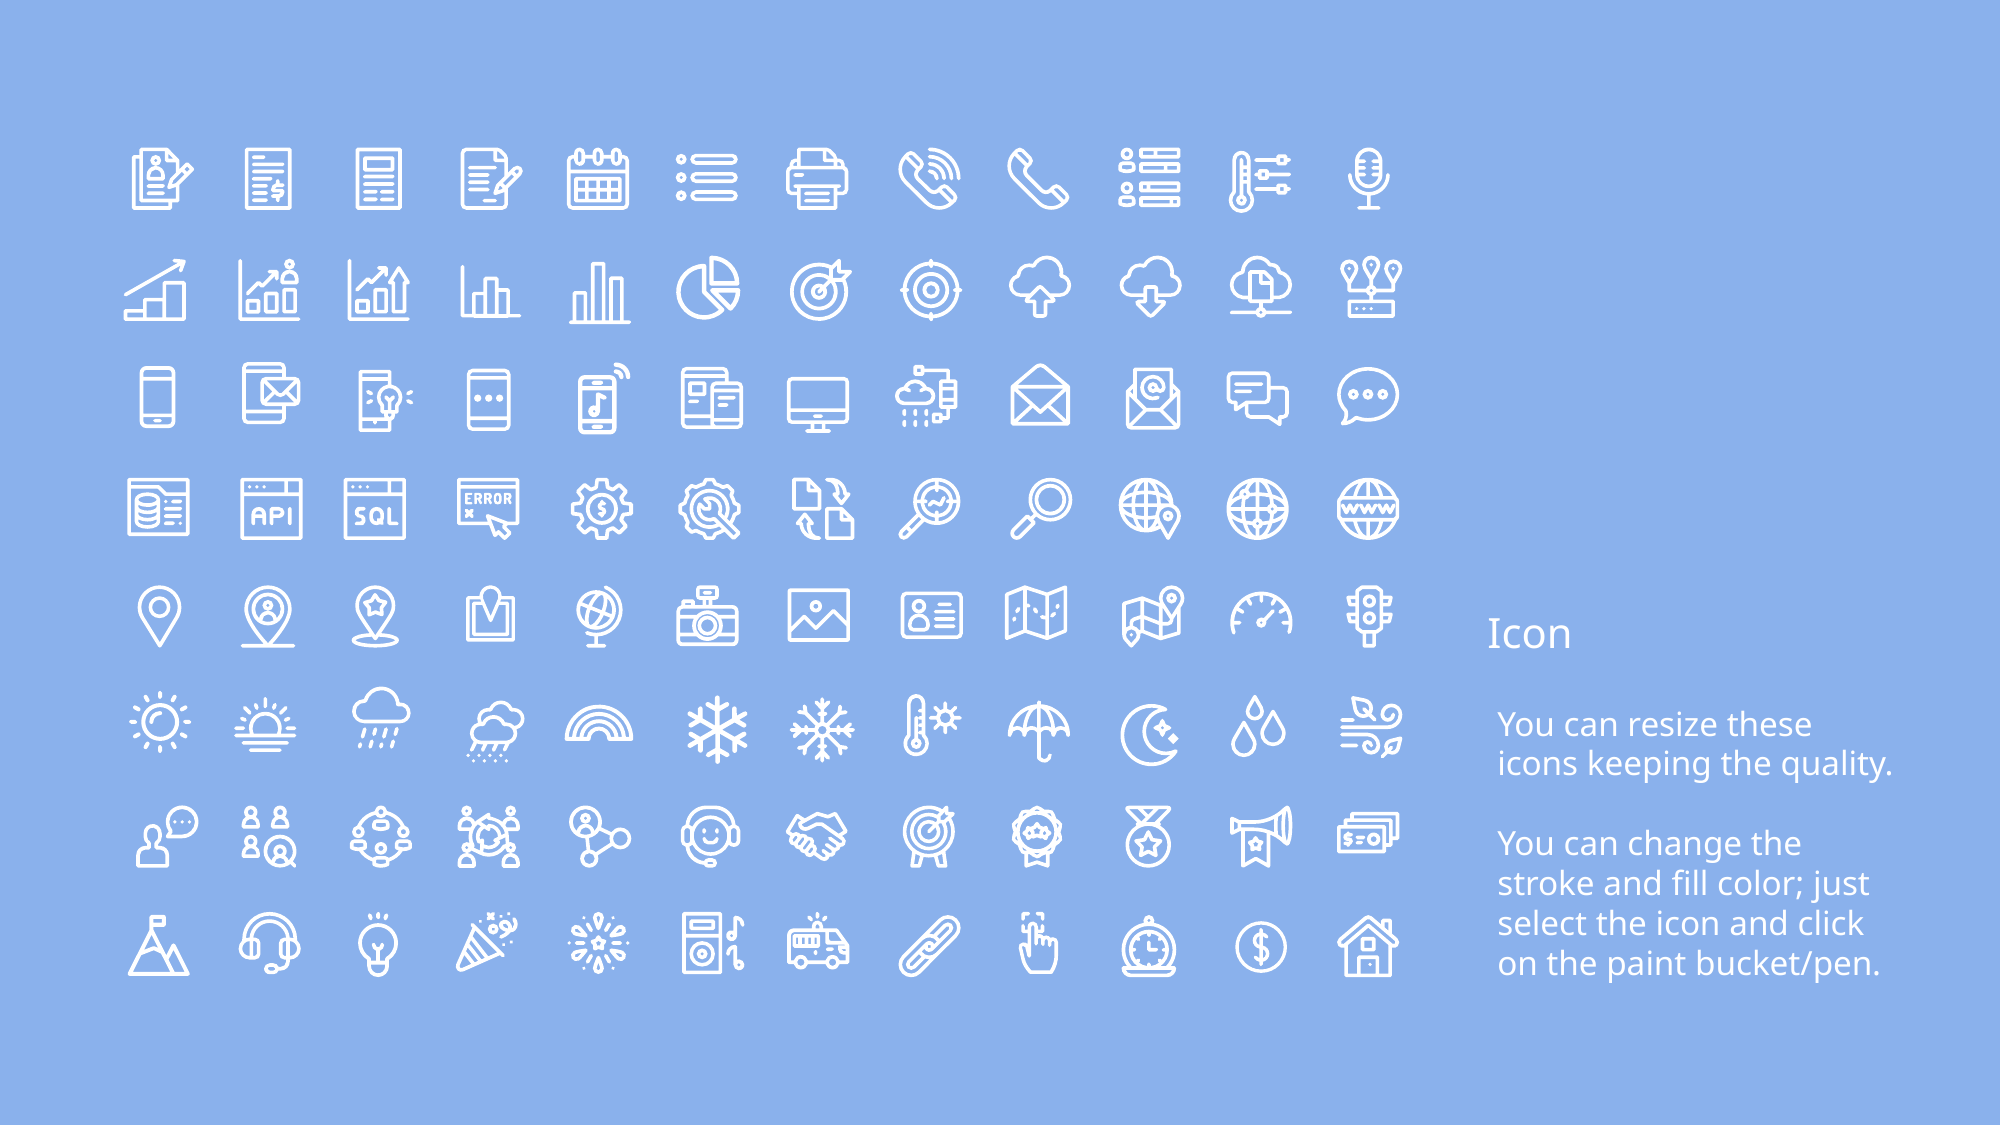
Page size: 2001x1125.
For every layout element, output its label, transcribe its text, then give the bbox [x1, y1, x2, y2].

text_box [1010, 363, 1071, 426]
text_box [466, 585, 515, 642]
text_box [1003, 584, 1068, 641]
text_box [899, 590, 964, 639]
text_box [568, 261, 632, 325]
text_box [354, 146, 403, 211]
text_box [897, 146, 961, 211]
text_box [1335, 913, 1400, 978]
text_box Icon [1472, 599, 1930, 665]
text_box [1338, 694, 1404, 759]
text_box [238, 911, 301, 975]
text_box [465, 367, 511, 432]
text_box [126, 476, 191, 536]
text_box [138, 364, 177, 429]
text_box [1230, 693, 1286, 758]
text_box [1017, 910, 1059, 976]
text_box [465, 699, 526, 763]
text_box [1345, 584, 1394, 649]
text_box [1117, 476, 1182, 541]
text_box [1119, 702, 1180, 767]
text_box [567, 804, 633, 869]
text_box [897, 476, 962, 541]
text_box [459, 146, 524, 211]
text_box [898, 915, 961, 978]
text_box [123, 258, 186, 297]
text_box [902, 692, 963, 758]
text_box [675, 254, 741, 321]
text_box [456, 804, 521, 868]
text_box [1119, 255, 1182, 318]
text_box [350, 584, 399, 649]
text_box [1335, 810, 1400, 855]
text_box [569, 476, 634, 541]
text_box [898, 257, 963, 322]
text_box [678, 477, 741, 540]
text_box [1346, 146, 1391, 211]
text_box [893, 363, 958, 428]
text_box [346, 257, 411, 322]
text_box [790, 258, 852, 321]
text_box [460, 264, 522, 318]
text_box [1121, 584, 1186, 649]
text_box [1335, 476, 1400, 541]
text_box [356, 910, 400, 977]
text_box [1234, 920, 1288, 974]
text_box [239, 476, 304, 541]
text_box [1227, 149, 1291, 214]
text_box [575, 584, 623, 649]
text_box [242, 362, 301, 425]
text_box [790, 476, 856, 542]
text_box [239, 584, 296, 649]
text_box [454, 910, 519, 972]
text_box [1011, 805, 1063, 868]
text_box You can resize these icons keeping the quality. You can change the stroke and fill color; just select the icon and click on the paint bucket/pen. [1482, 695, 1913, 990]
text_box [233, 695, 298, 752]
text_box [127, 914, 190, 976]
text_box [1338, 254, 1404, 319]
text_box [1229, 590, 1294, 635]
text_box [136, 584, 182, 649]
text_box [1226, 477, 1289, 540]
text_box [564, 704, 634, 741]
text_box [785, 375, 850, 434]
text_box [902, 805, 955, 868]
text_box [785, 910, 851, 970]
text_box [348, 804, 413, 868]
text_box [674, 152, 738, 202]
text_box [785, 811, 848, 862]
text_box [1007, 147, 1070, 210]
text_box [1229, 255, 1293, 318]
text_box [786, 587, 851, 642]
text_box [576, 361, 632, 435]
text_box [1008, 255, 1072, 318]
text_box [135, 804, 199, 869]
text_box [680, 910, 746, 975]
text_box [566, 910, 630, 975]
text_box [243, 146, 293, 211]
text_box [1124, 366, 1181, 431]
text_box [1007, 700, 1071, 763]
text_box [687, 695, 748, 764]
text_box [123, 280, 186, 321]
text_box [237, 257, 302, 322]
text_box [1124, 804, 1171, 869]
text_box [342, 476, 407, 541]
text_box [1120, 913, 1177, 978]
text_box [675, 584, 740, 647]
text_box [455, 476, 520, 541]
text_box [1009, 476, 1074, 541]
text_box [357, 368, 415, 433]
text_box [679, 804, 741, 869]
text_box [1225, 370, 1290, 427]
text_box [1335, 365, 1400, 426]
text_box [130, 146, 195, 211]
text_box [127, 689, 192, 754]
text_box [784, 146, 849, 211]
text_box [1117, 146, 1181, 209]
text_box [240, 804, 297, 868]
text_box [350, 685, 412, 750]
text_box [565, 146, 630, 211]
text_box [679, 365, 744, 430]
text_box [1228, 804, 1294, 869]
text_box [789, 697, 855, 763]
